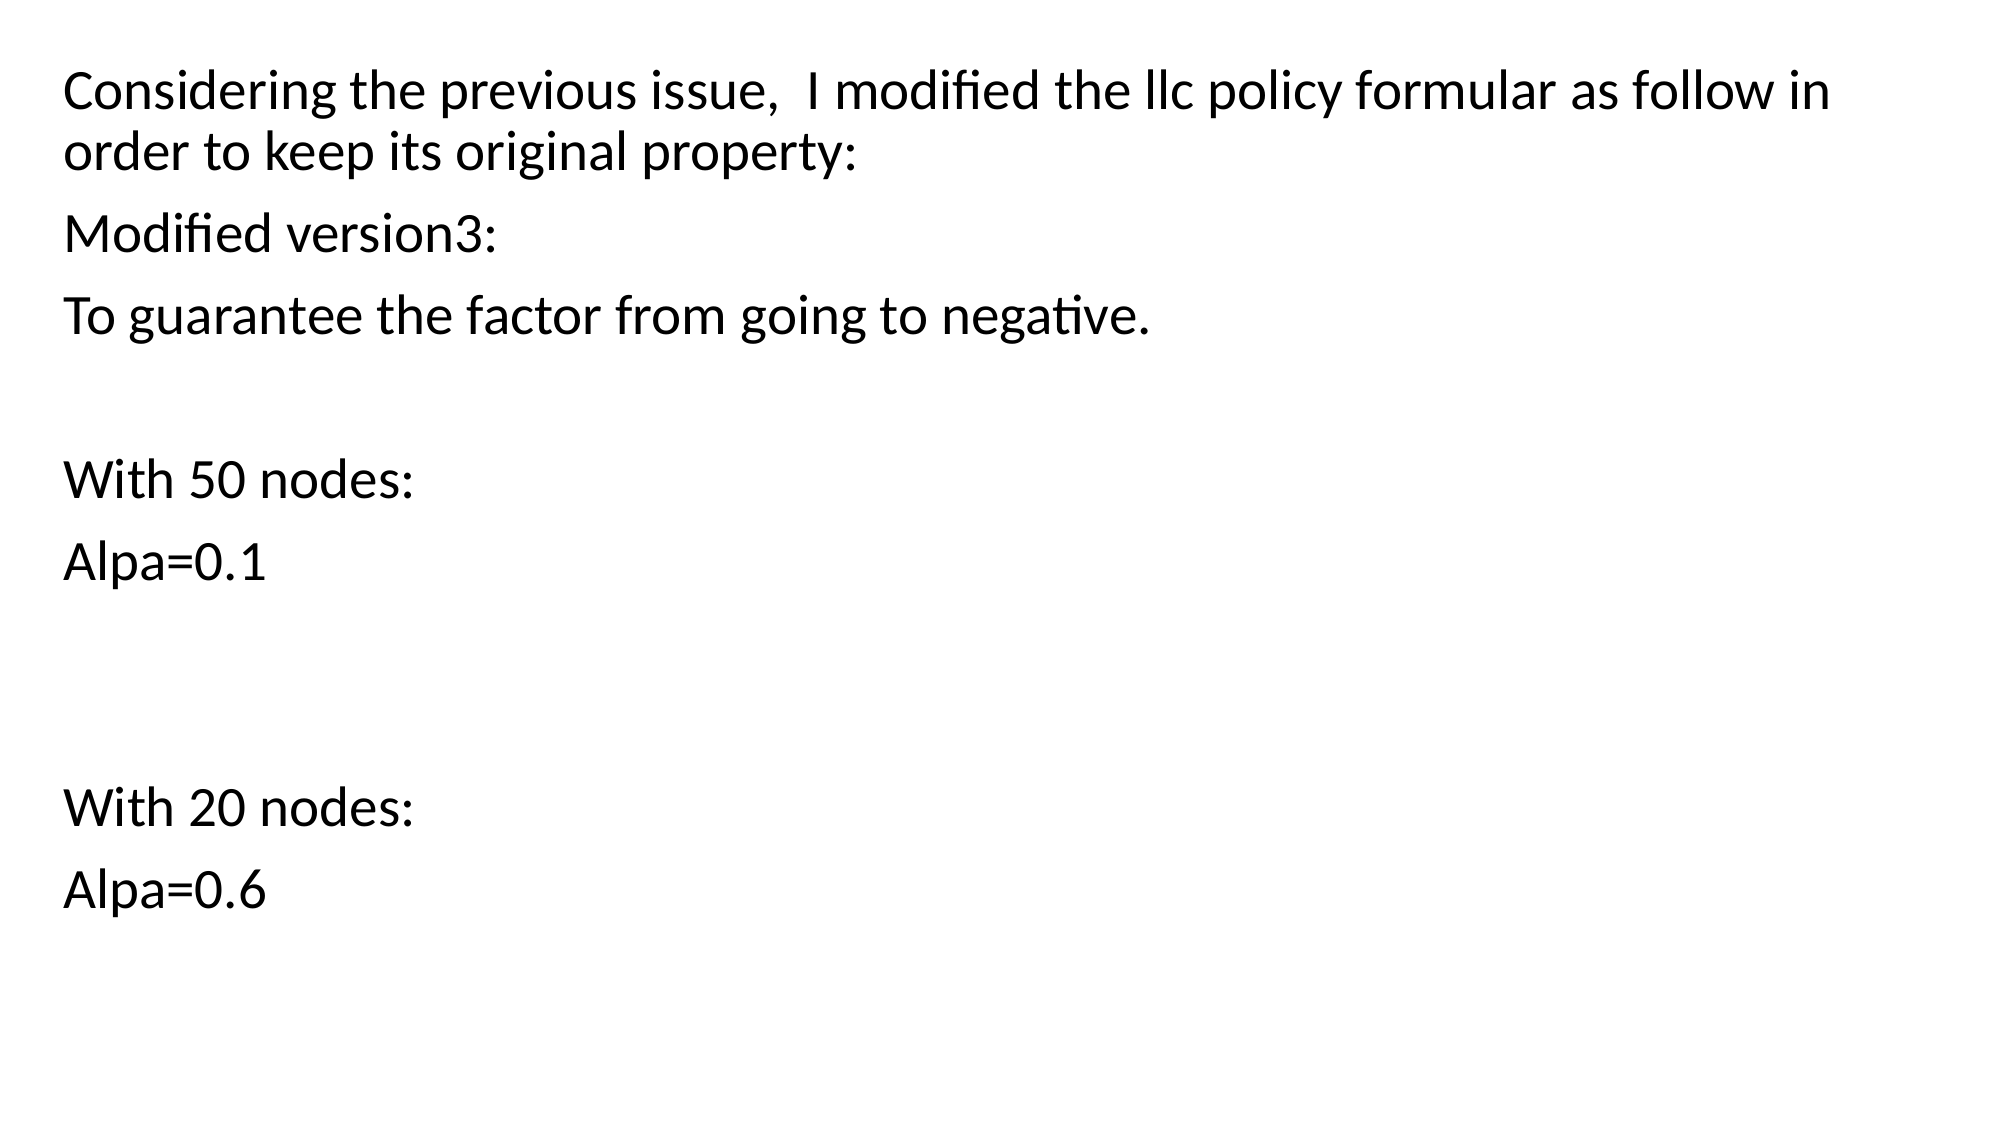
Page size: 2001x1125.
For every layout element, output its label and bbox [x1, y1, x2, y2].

text_box [910, 32, 1807, 1073]
